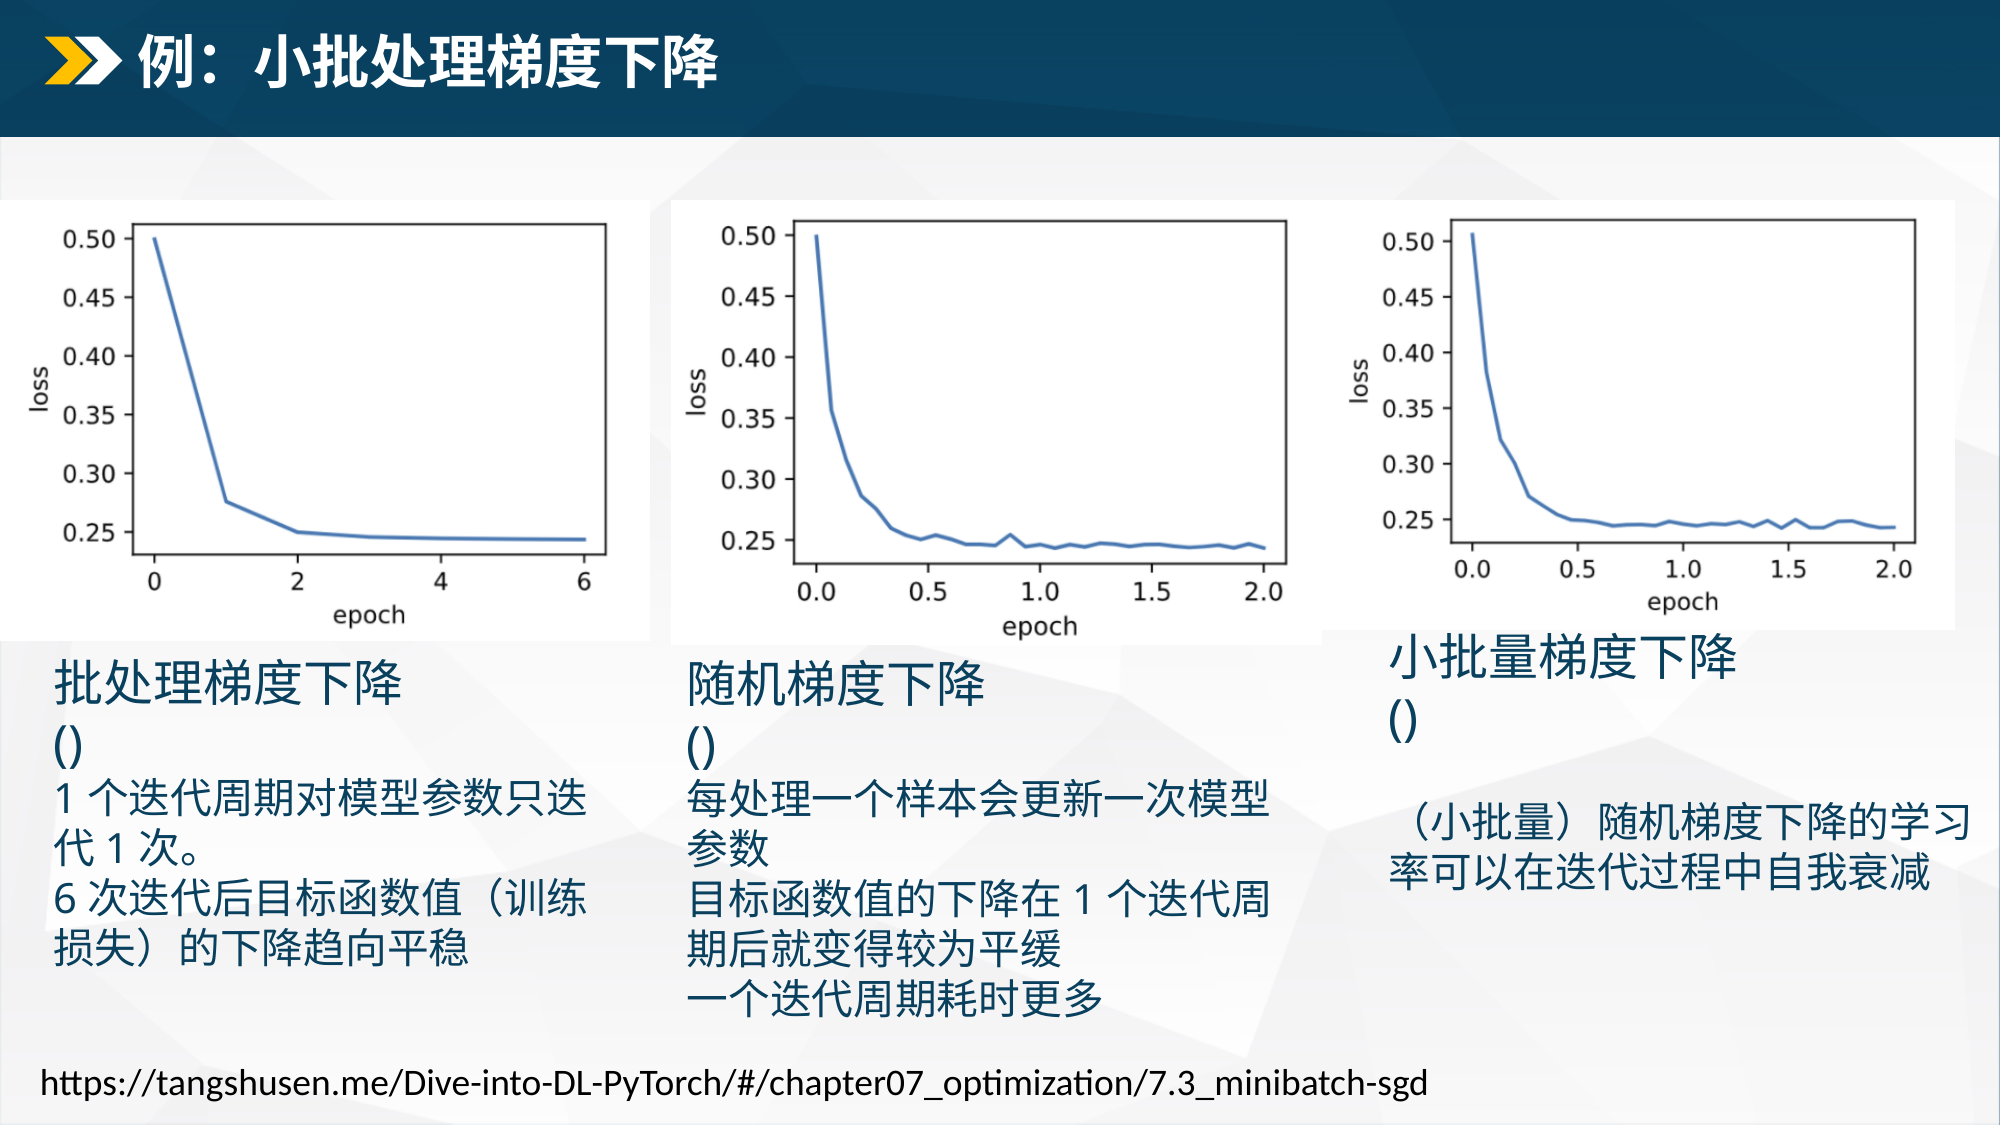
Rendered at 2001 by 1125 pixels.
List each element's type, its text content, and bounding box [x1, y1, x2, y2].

picture [0, 0, 2000, 1125]
text_box https://tangshusen.me/Dive-into-DL-PyTorch/#/chapter07_optimization/7.3_minibatch-sgd [25, 1050, 1639, 1111]
title 例：小批处理梯度下降 [122, 25, 1723, 137]
